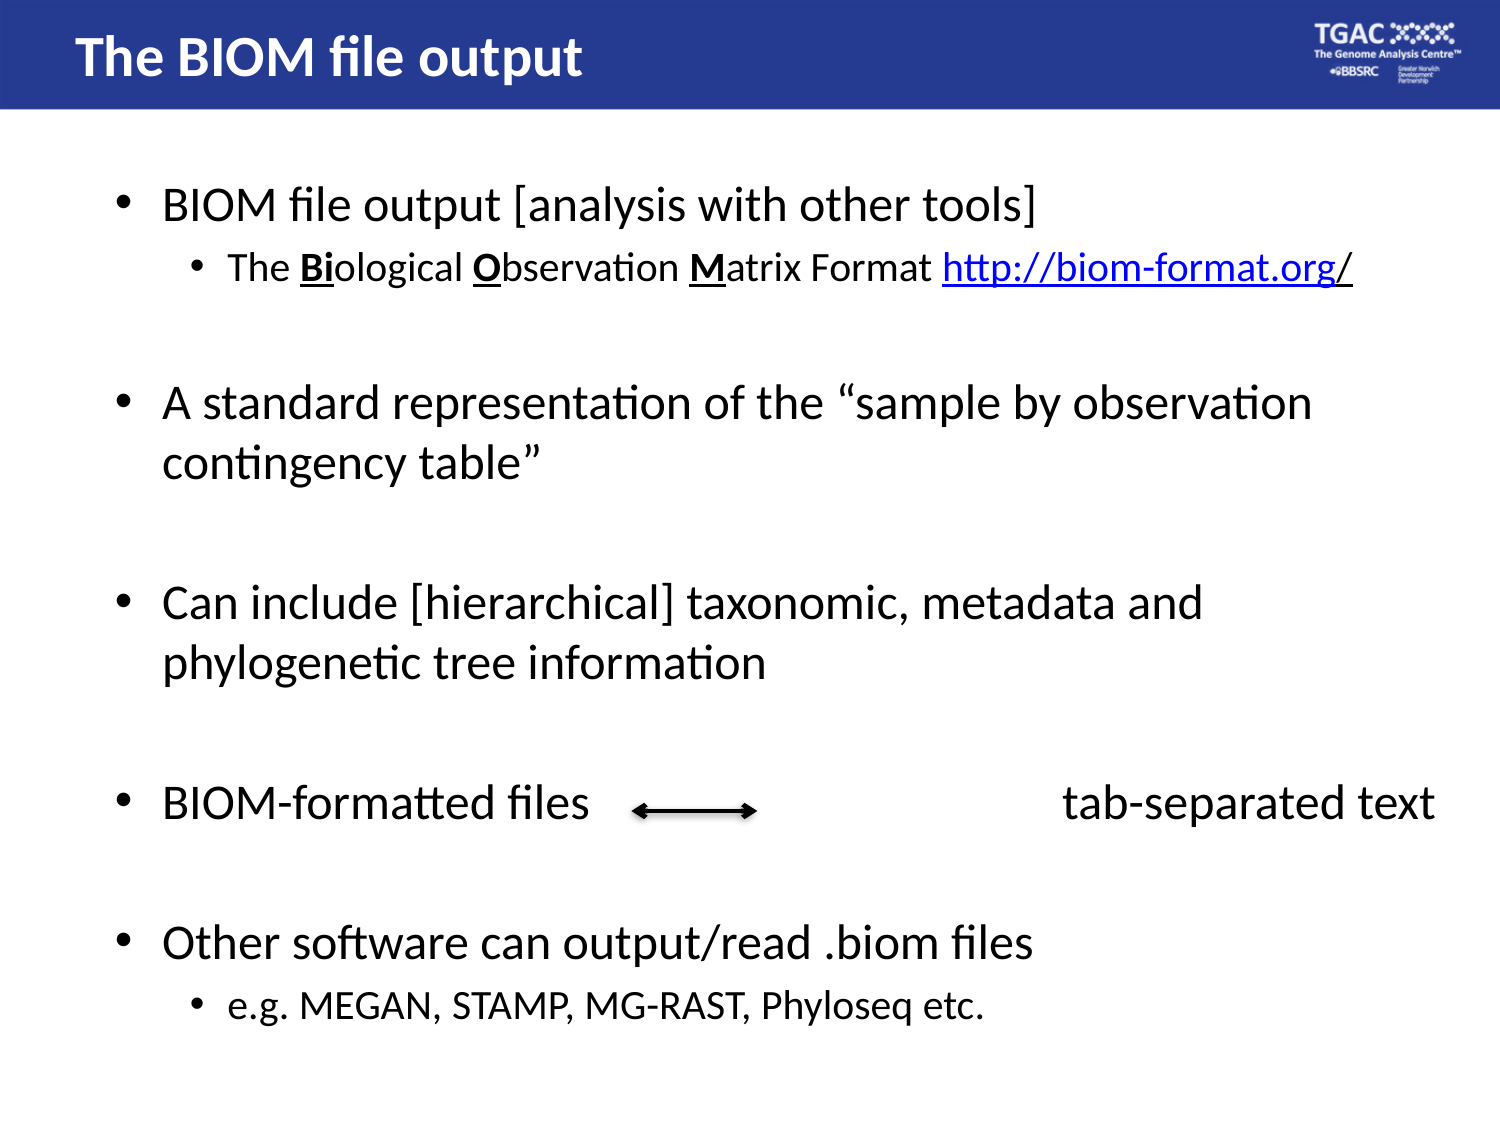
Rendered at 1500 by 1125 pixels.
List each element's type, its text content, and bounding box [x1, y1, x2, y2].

text_box The BIOM file output [60, 10, 1266, 119]
text_box BIOM file output [analysis with other tools] The Biological Observation Matrix Format http://biom-format.org/ A standard representation of the “sample by observation contingency table” Can include [hierarchical] taxonomic, metadata and phylogenetic tree information BIOM-formatted files tab-separated text Other software can output/read .biom files e.g. MEGAN, STAMP, MG-RAST, Phyloseq etc. [25, 163, 1490, 1068]
picture [0, 0, 1500, 1125]
